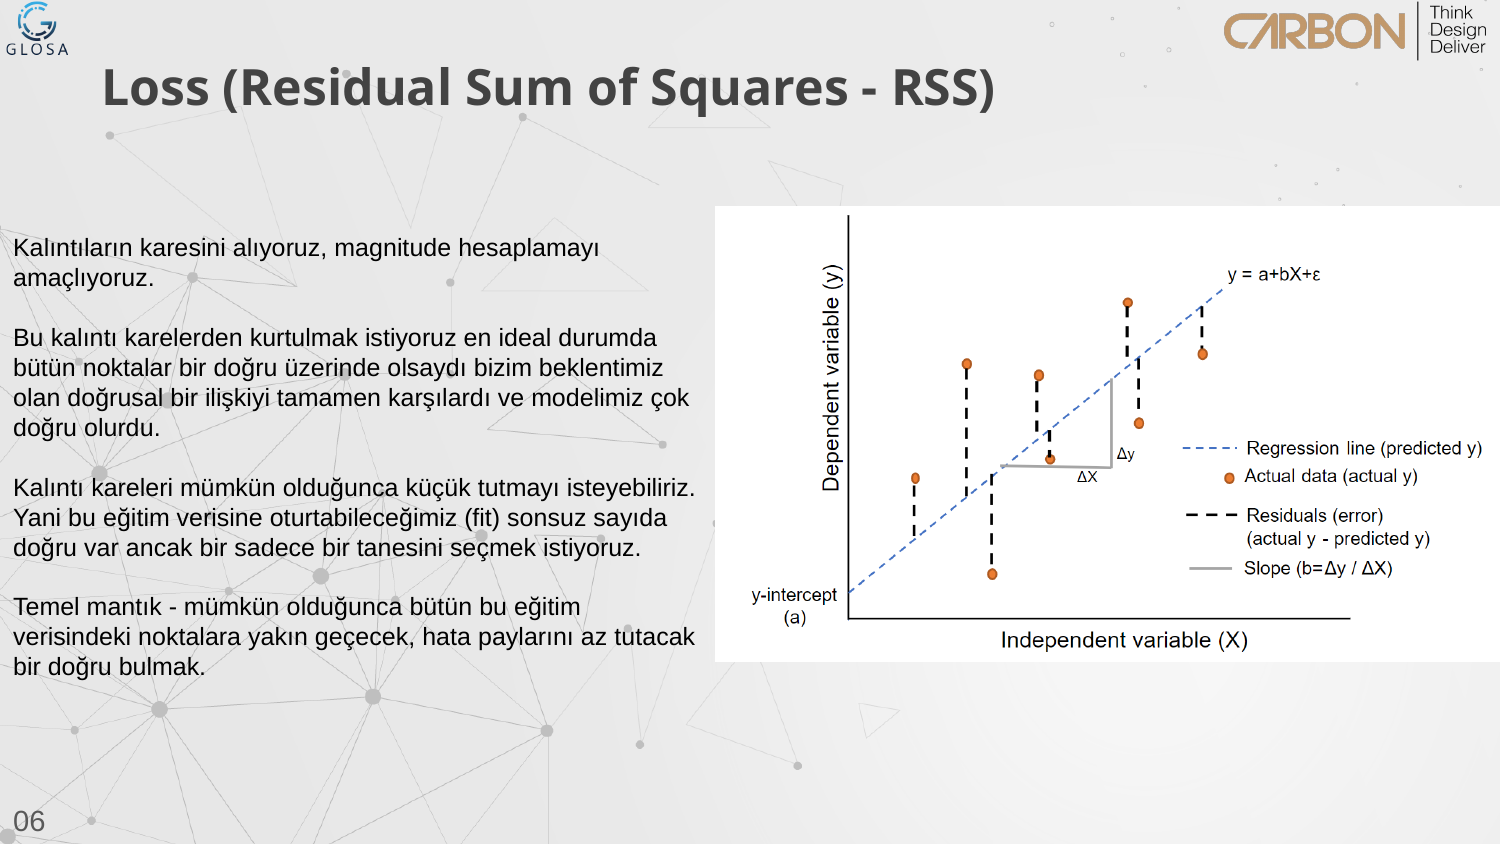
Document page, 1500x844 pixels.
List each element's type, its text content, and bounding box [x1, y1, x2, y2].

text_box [1, 0, 72, 69]
picture [715, 206, 1500, 662]
text_box Kalıntıların karesini alıyoruz, magnitude hesaplamayı amaçlıyoruz. Bu kalıntı karelerden kurtulmak istiyoruz en ideal durumda bütün noktalar bir doğru üzerinde olsaydı bizim beklentimiz olan doğrusal bir ilişkiyi tamamen karşılardı ve modelimiz çok doğru olurdu. Kalıntı kareleri mümkün olduğunca küçük tutmayı isteyebiliriz. Yani bu eğitim verisine oturtabileceğimiz (fit) sonsuz sayıda doğru var ancak bir sadece bir tanesini seçmek istiyoruz. Temel mantık - mümkün olduğunca bütün bu eğitim verisindeki noktalara yakın geçecek, hata paylarını az tutacak bir doğru bulmak. [0, 216, 716, 696]
picture [1209, 0, 1500, 66]
title Loss (Residual Sum of Squares - RSS) [86, 40, 1318, 122]
text_box 06 [0, 796, 68, 844]
